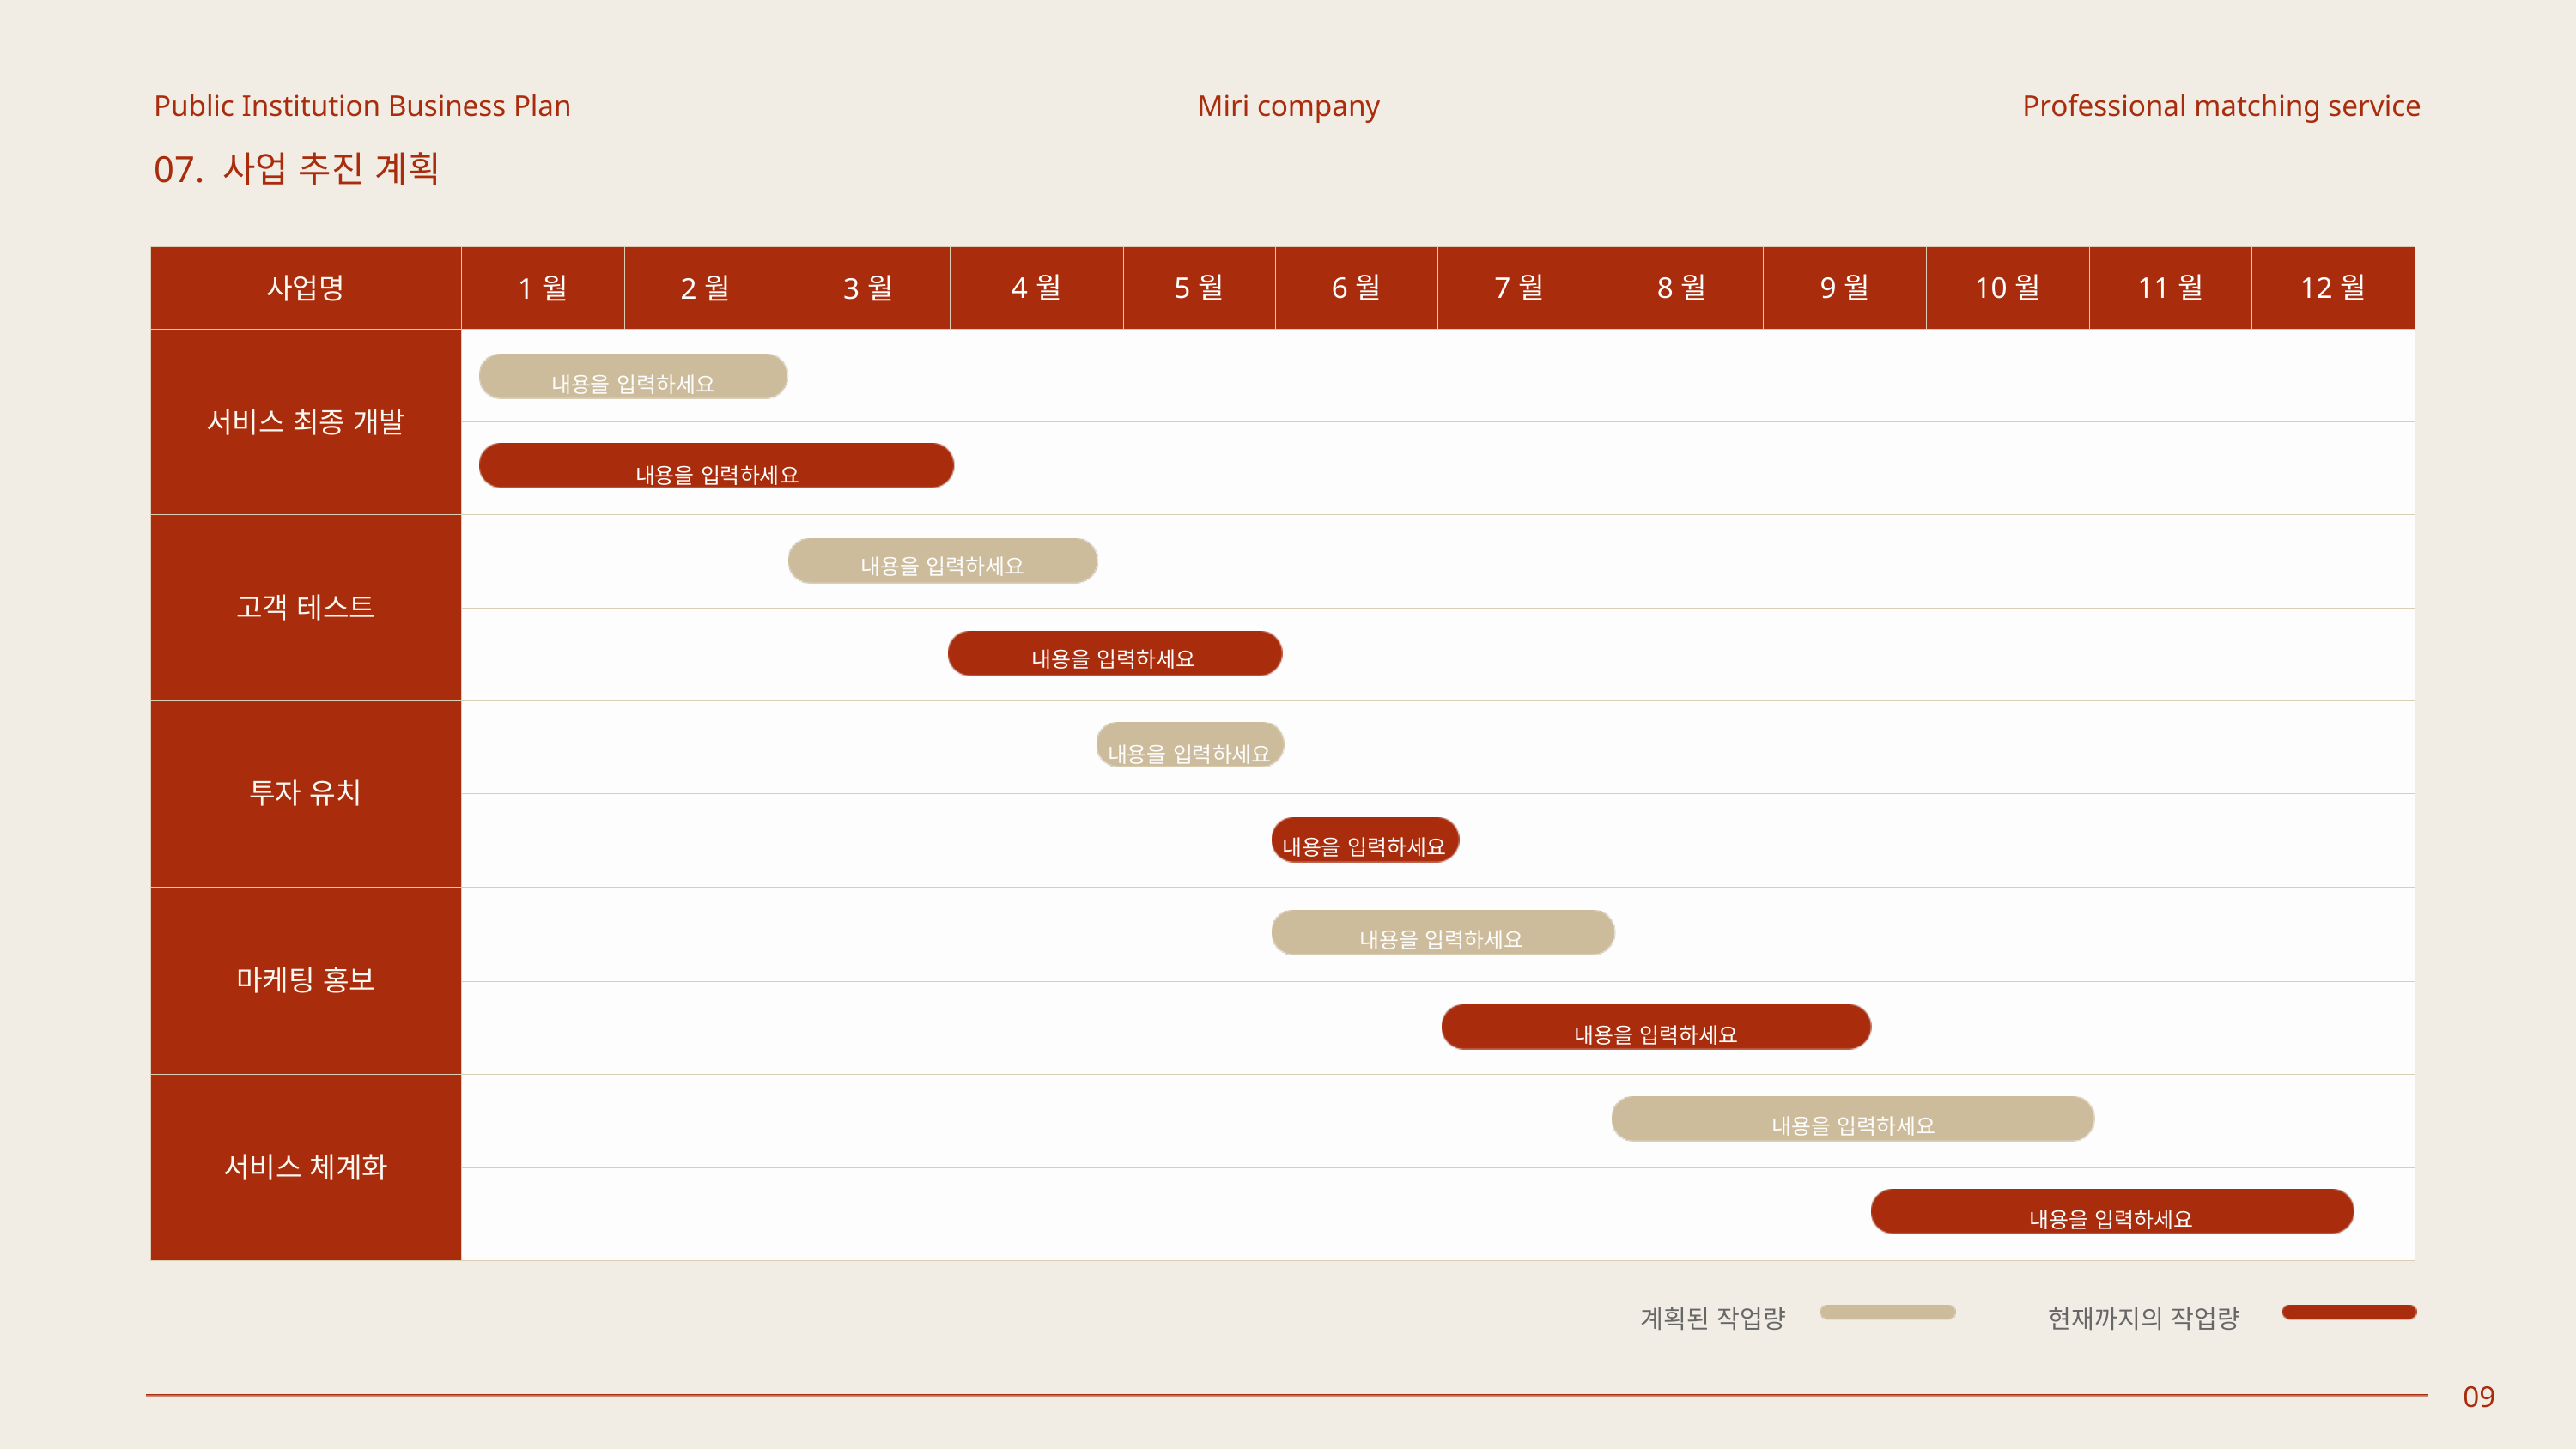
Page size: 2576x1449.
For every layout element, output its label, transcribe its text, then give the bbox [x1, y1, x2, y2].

text_box 09 [2454, 1373, 2496, 1415]
text_box Public Institution Business Plan [154, 82, 653, 124]
table_header 3월 [787, 247, 950, 329]
table_cell [462, 1168, 2415, 1260]
table_header 11월 [2090, 247, 2251, 329]
table_header 10월 [1927, 247, 2089, 329]
table_header 4월 [951, 247, 1123, 329]
picture [1611, 1095, 2095, 1142]
text_box 07. 사업 추진 계획 [154, 139, 720, 190]
table_header 5월 [1124, 247, 1275, 329]
table_cell 투자 유치 [151, 701, 461, 887]
table_cell [462, 888, 2415, 981]
table_cell [462, 794, 2415, 887]
table_cell 서비스 최종 개발 [151, 330, 461, 514]
picture [478, 443, 956, 488]
table_cell [462, 515, 2415, 608]
table_cell [462, 422, 2415, 514]
text_box 현재까지의 작업량 [2048, 1296, 2290, 1332]
picture [788, 537, 1099, 584]
table_header 2월 [625, 247, 787, 329]
table_header 9월 [1764, 247, 1926, 329]
picture [479, 354, 789, 399]
table_header 1월 [462, 247, 624, 329]
table_cell [462, 982, 2415, 1074]
picture [1870, 1189, 2354, 1234]
picture [1272, 910, 1616, 955]
table_header 6월 [1276, 247, 1437, 329]
table_header 사업명 [151, 247, 461, 329]
table_cell [462, 609, 2415, 700]
table_cell [462, 1075, 2415, 1167]
table_header 12월 [2252, 247, 2415, 329]
table_header 8월 [1601, 247, 1763, 329]
text_box Professional matching service [1987, 82, 2422, 124]
picture [1096, 722, 1285, 767]
text_box Miri company [1157, 82, 1421, 124]
picture [2281, 1305, 2417, 1320]
picture [1820, 1305, 1956, 1320]
picture [947, 631, 1283, 676]
picture [146, 1394, 2428, 1397]
table_cell [462, 701, 2415, 793]
table_cell 마케팅 홍보 [151, 888, 461, 1074]
picture [1441, 1004, 1872, 1051]
text_box 계획된 작업량 [1640, 1296, 1844, 1332]
table_header 7월 [1438, 247, 1601, 329]
table_cell 고객 테스트 [151, 515, 461, 700]
table_cell 서비스 체계화 [151, 1075, 461, 1260]
table_cell [462, 330, 2415, 421]
picture [1271, 816, 1461, 863]
